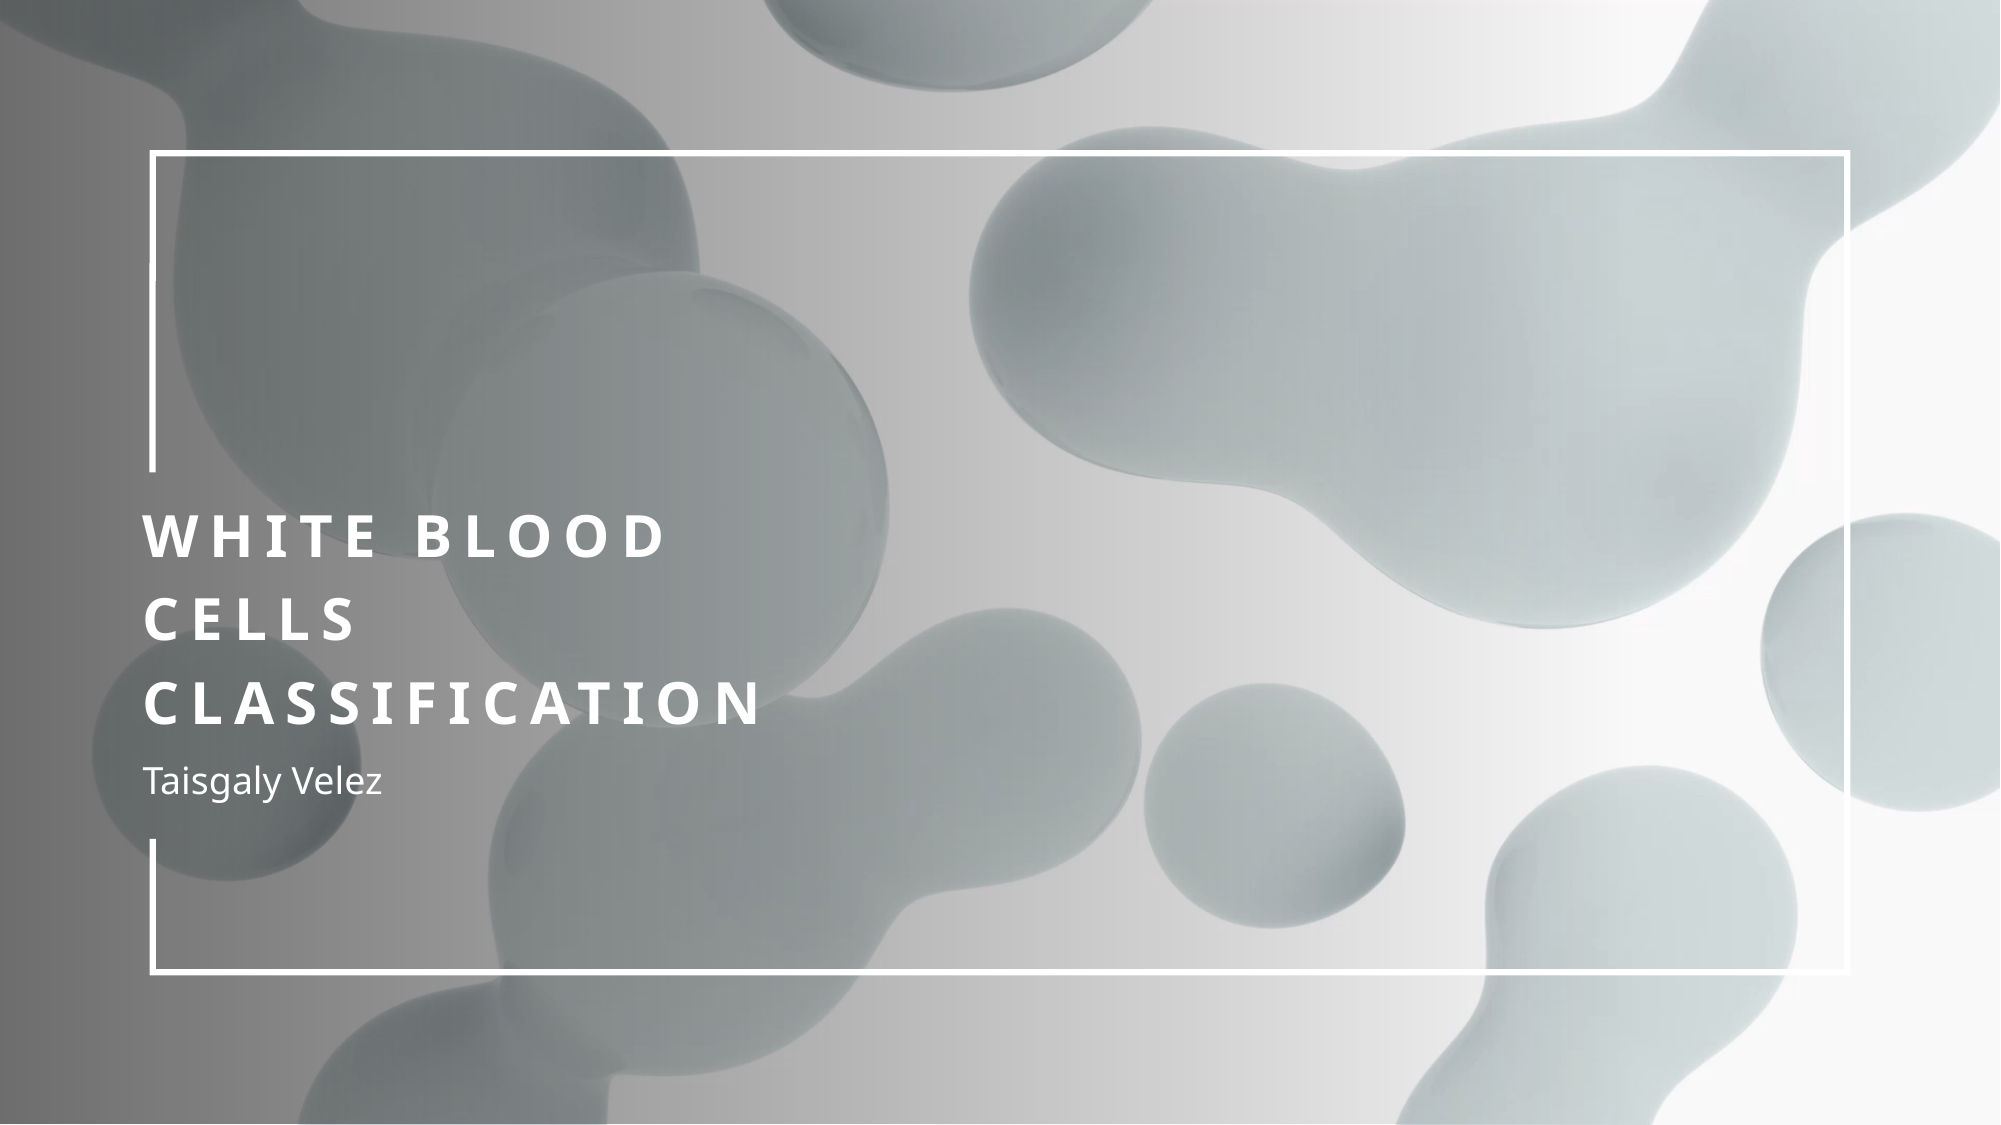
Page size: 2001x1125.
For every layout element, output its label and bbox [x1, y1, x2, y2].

text_box [0, 0, 2000, 1125]
